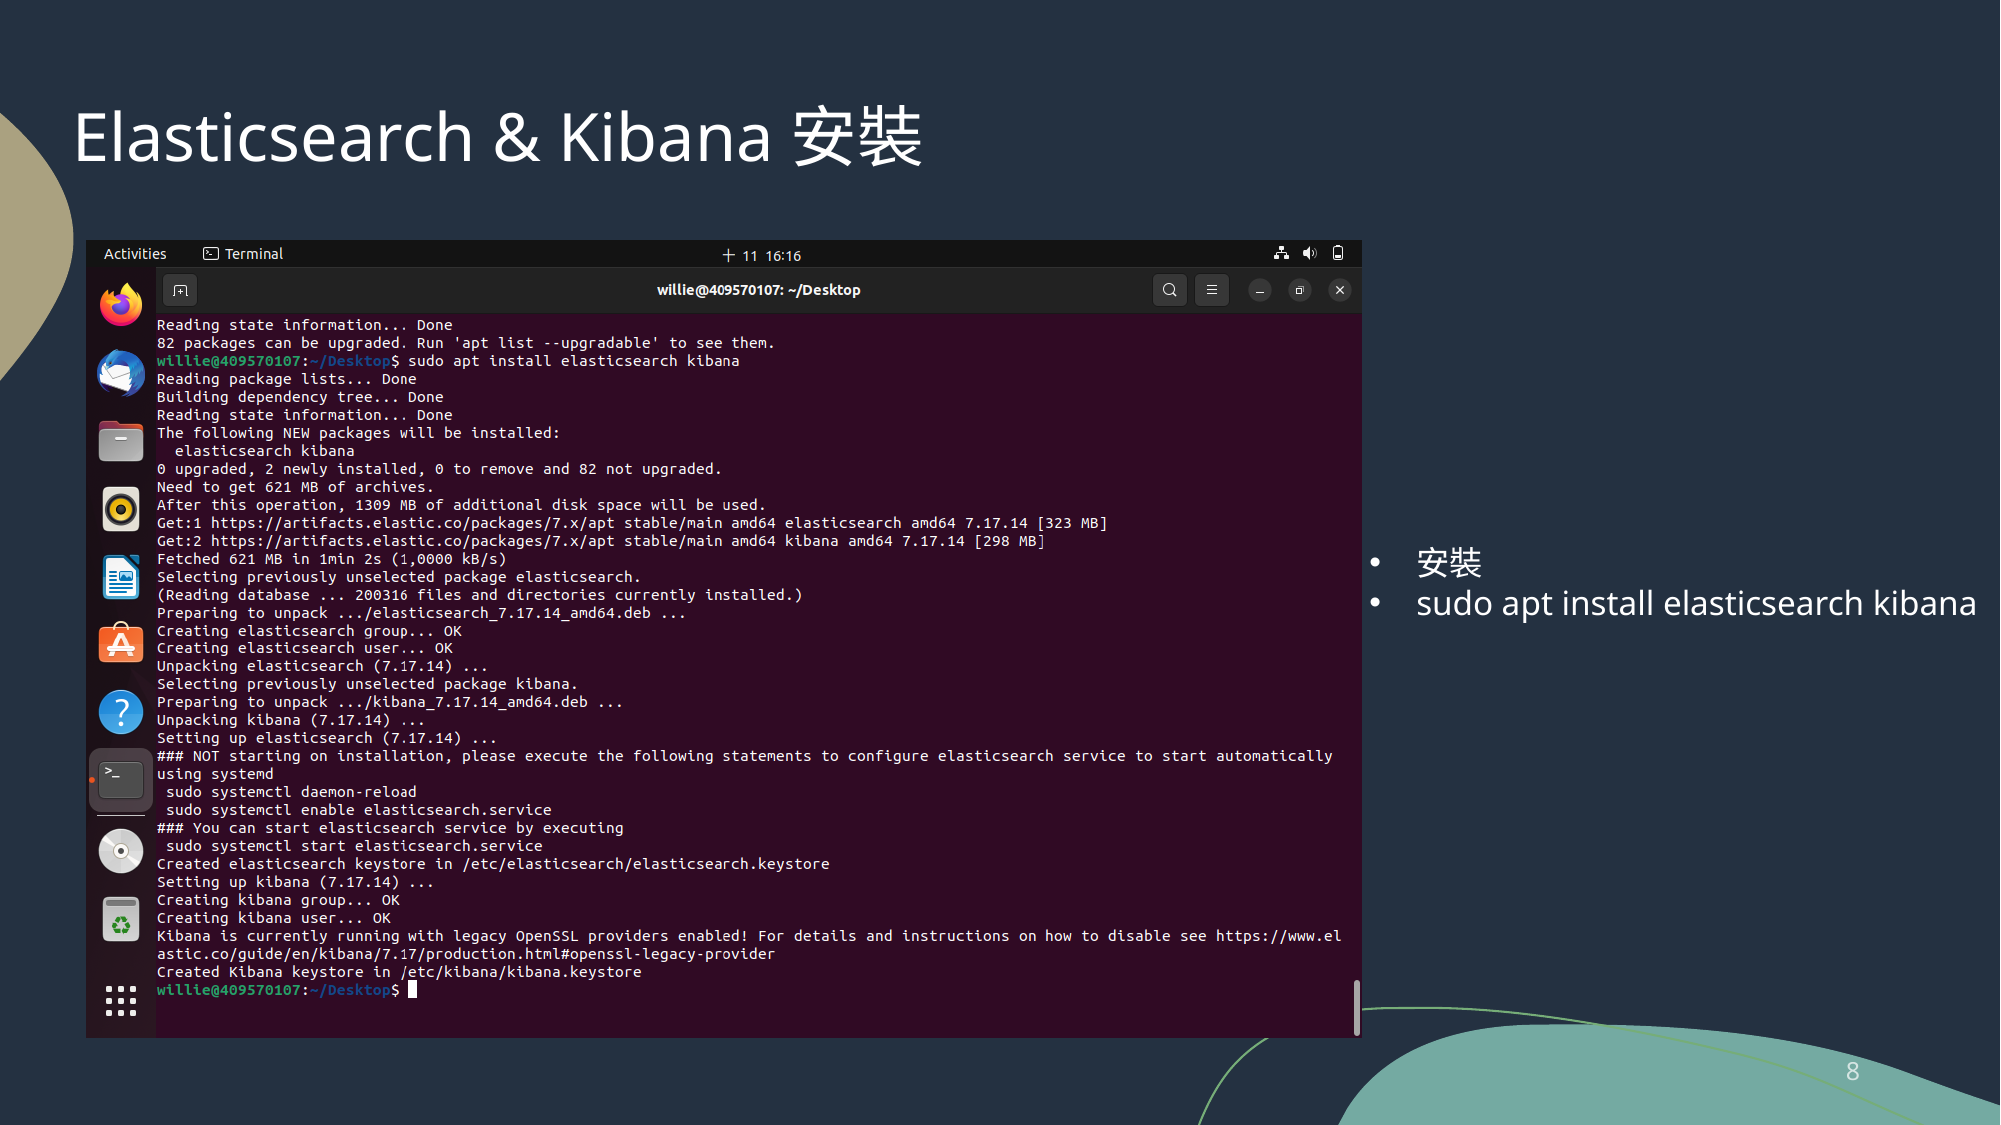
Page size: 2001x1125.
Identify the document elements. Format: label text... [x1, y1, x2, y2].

text_box Elasticsearch & Kibana安裝 [57, 87, 939, 182]
text_box 安裝 sudo apt install elasticsearch kibana [1362, 534, 1994, 630]
picture [86, 240, 1362, 1038]
slide_number 8 [1625, 1042, 1875, 1103]
